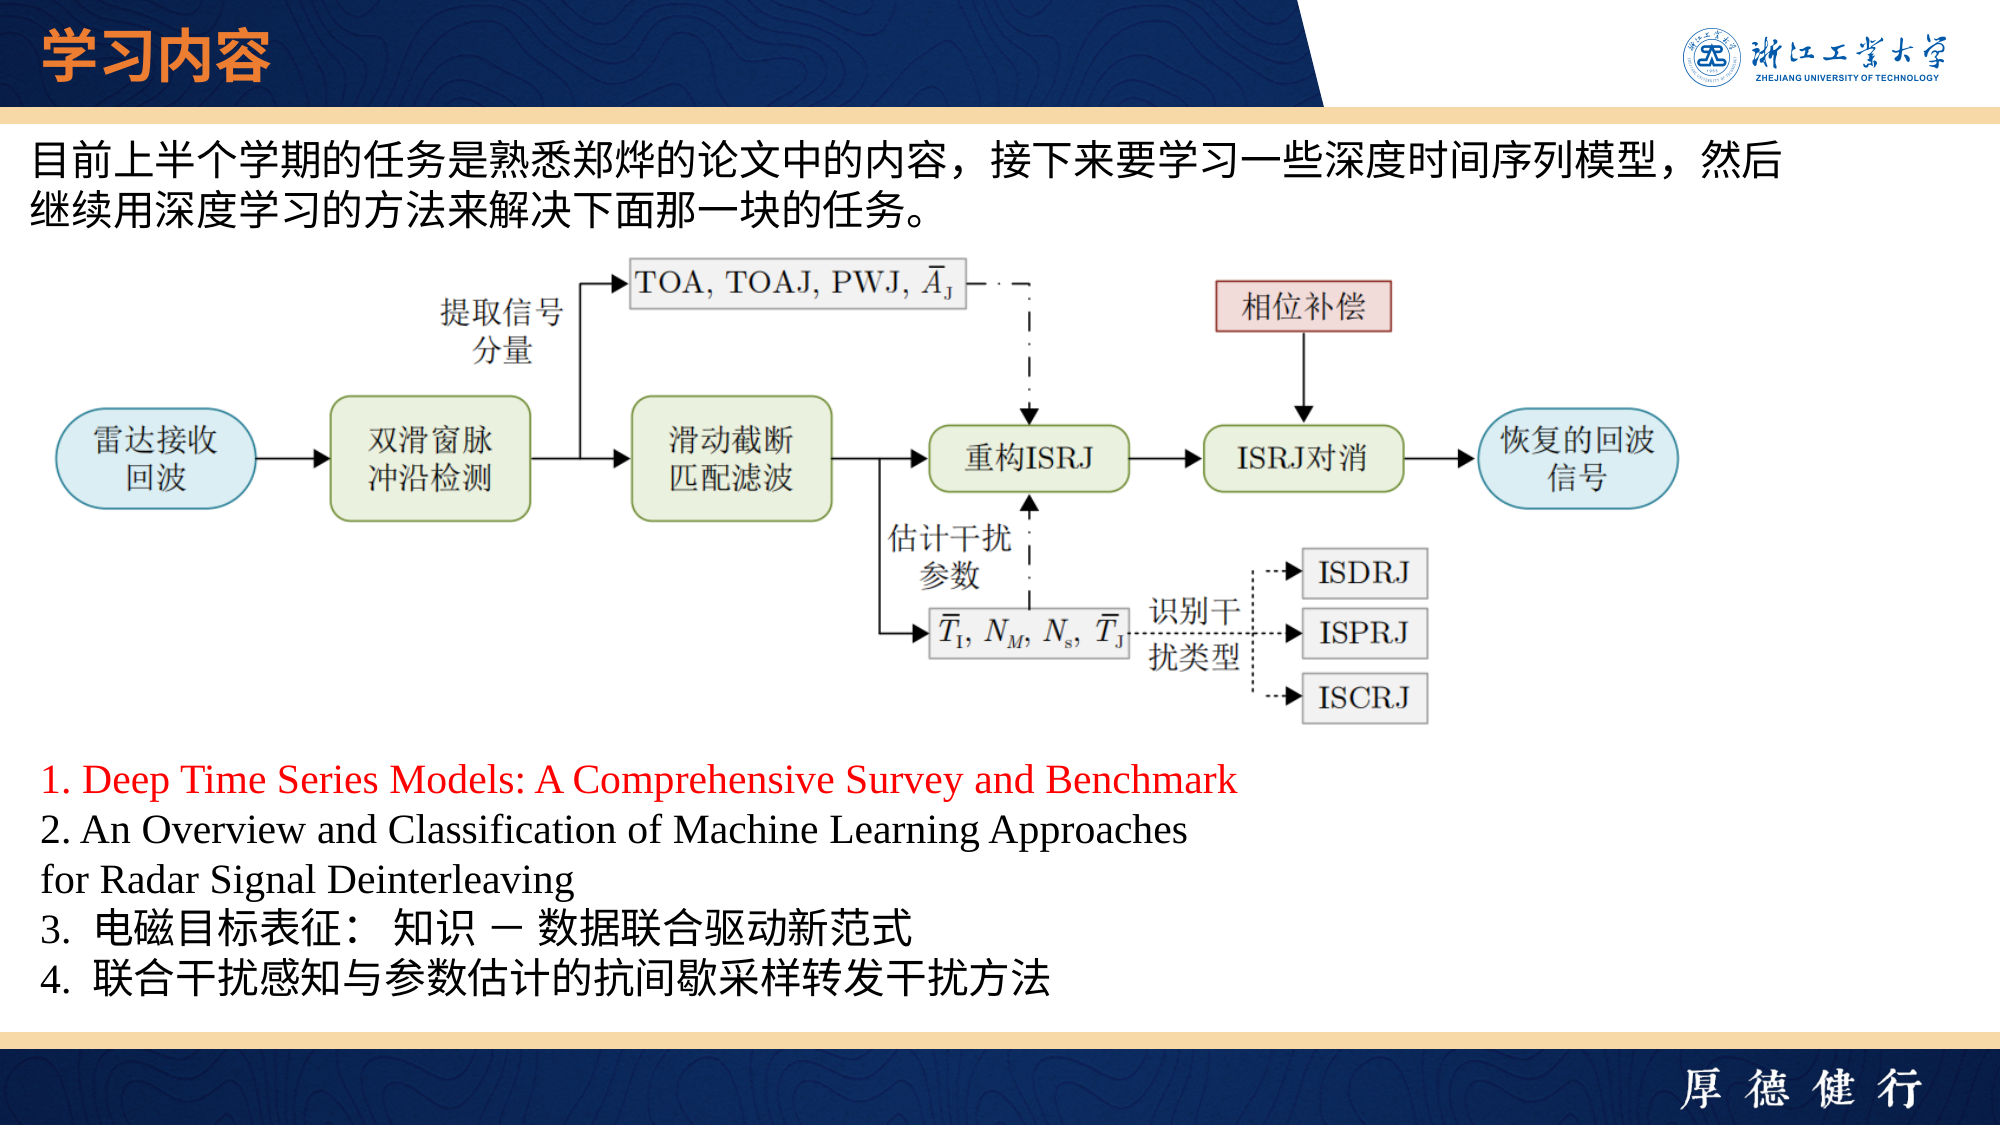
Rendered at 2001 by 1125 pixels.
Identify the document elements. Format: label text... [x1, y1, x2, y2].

picture [0, 1041, 2000, 1125]
picture [1682, 28, 1947, 88]
text_box 目前上半个学期的任务是熟悉郑烨的论文中的内容，接下来要学习一些深度时间序列模型，然后继续用深度学习的方法来解决下面那一块的任务。 [14, 126, 1819, 731]
picture [0, 0, 1327, 114]
text_box 1. Deep Time Series Models: A Comprehensive Survey and Benchmark 2. An Overview and Classification of Machine Learning Approaches for Radar Signal Deinterleaving 3. 电磁目标表征： 知识 － 数据联合驱动新范式 4. 联合干扰感知与参数估计的抗间歇采样转发干扰方法 [25, 744, 1870, 1035]
picture [24, 241, 1753, 746]
